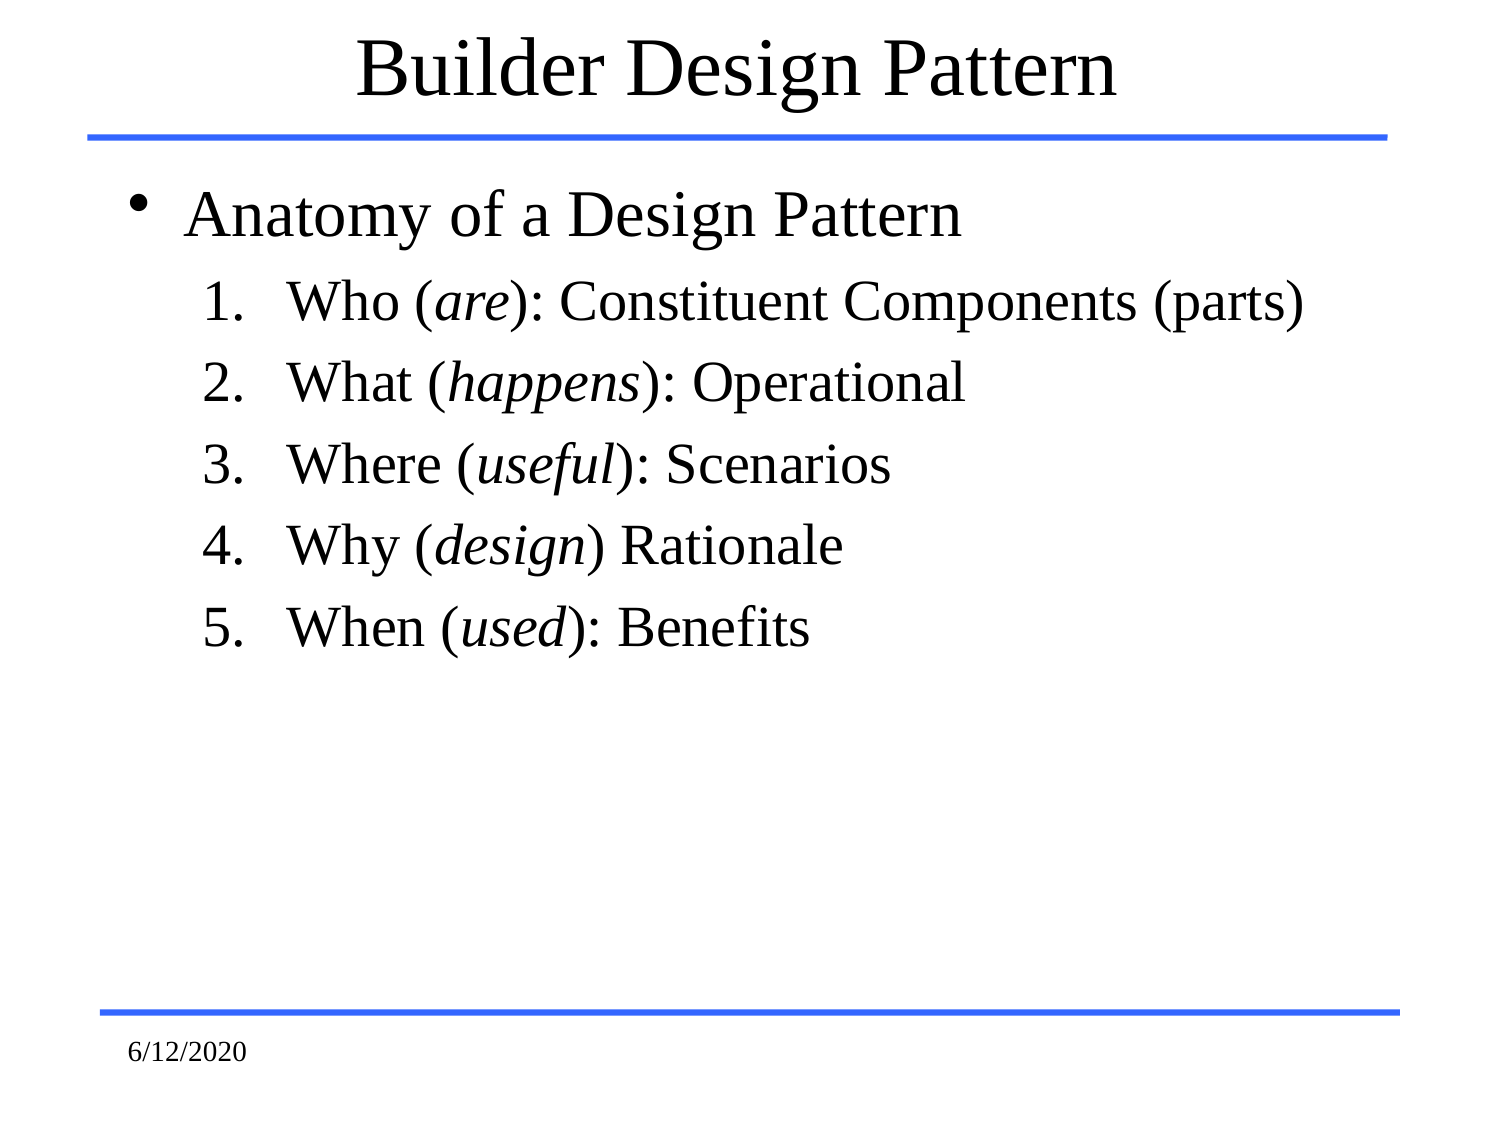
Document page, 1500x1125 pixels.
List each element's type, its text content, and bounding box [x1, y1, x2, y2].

list Anatomy of a Design Pattern Who (are): Constituent Components (parts) What (happens): Operational Where (useful): Scenarios Why (design) Rationale When (used): Benefits [112, 162, 1388, 1000]
title Builder Design Pattern [87, 0, 1388, 125]
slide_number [112, 1025, 425, 1100]
